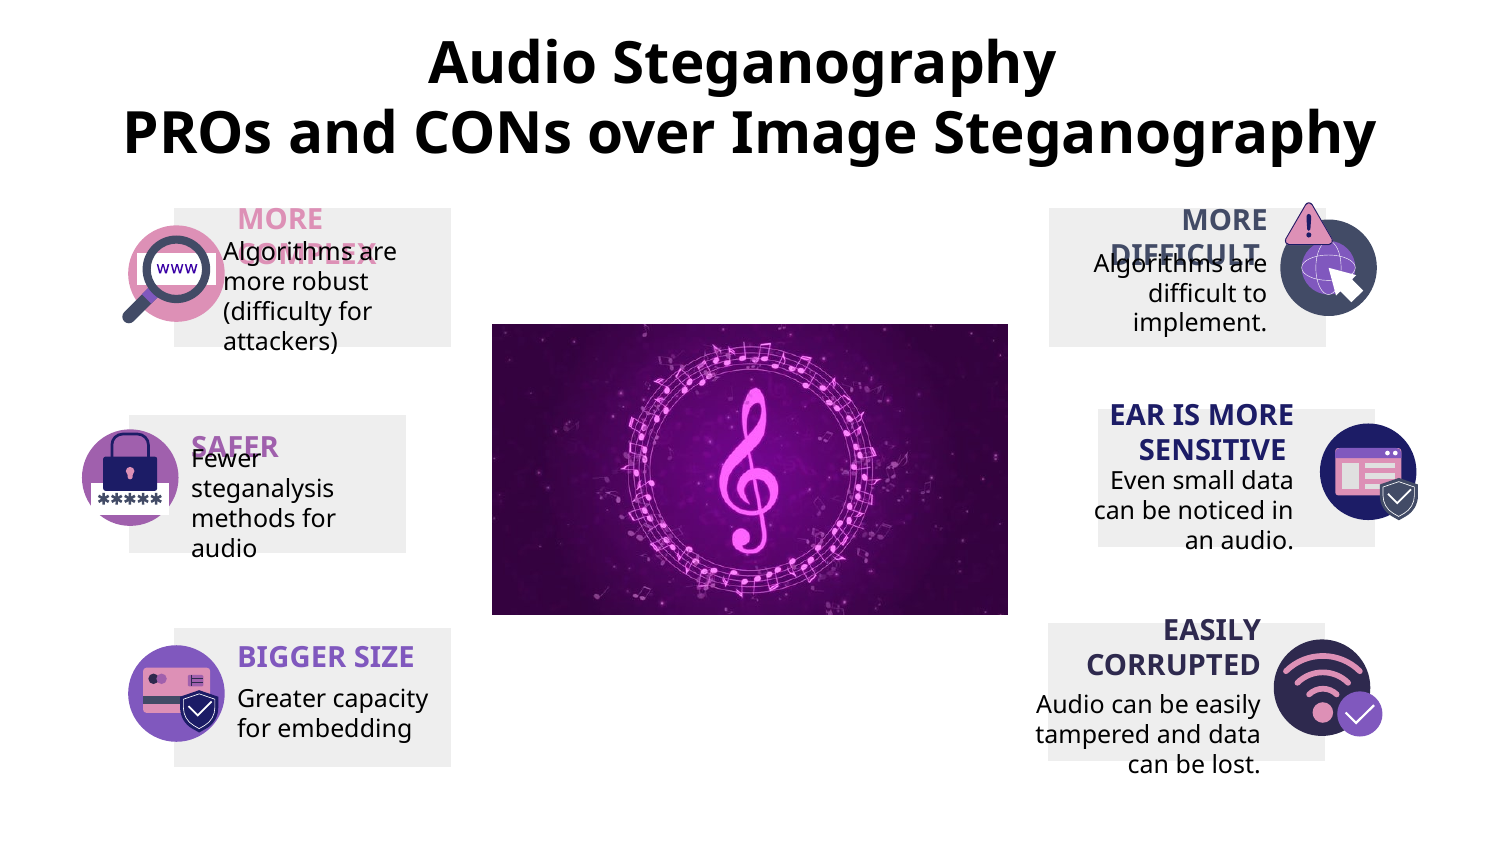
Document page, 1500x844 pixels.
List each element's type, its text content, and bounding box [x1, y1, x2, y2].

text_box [1081, 408, 1295, 560]
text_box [1048, 220, 1269, 329]
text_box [121, 208, 451, 348]
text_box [81, 414, 407, 554]
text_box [1048, 201, 1378, 348]
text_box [222, 218, 458, 332]
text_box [1295, 408, 1419, 548]
picture [491, 324, 1008, 615]
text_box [1263, 622, 1383, 762]
title Audio Steganography PROs and CONs over Image Steganography [75, 10, 1425, 105]
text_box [1007, 620, 1262, 790]
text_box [236, 639, 450, 749]
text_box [190, 428, 404, 539]
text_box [127, 628, 451, 768]
